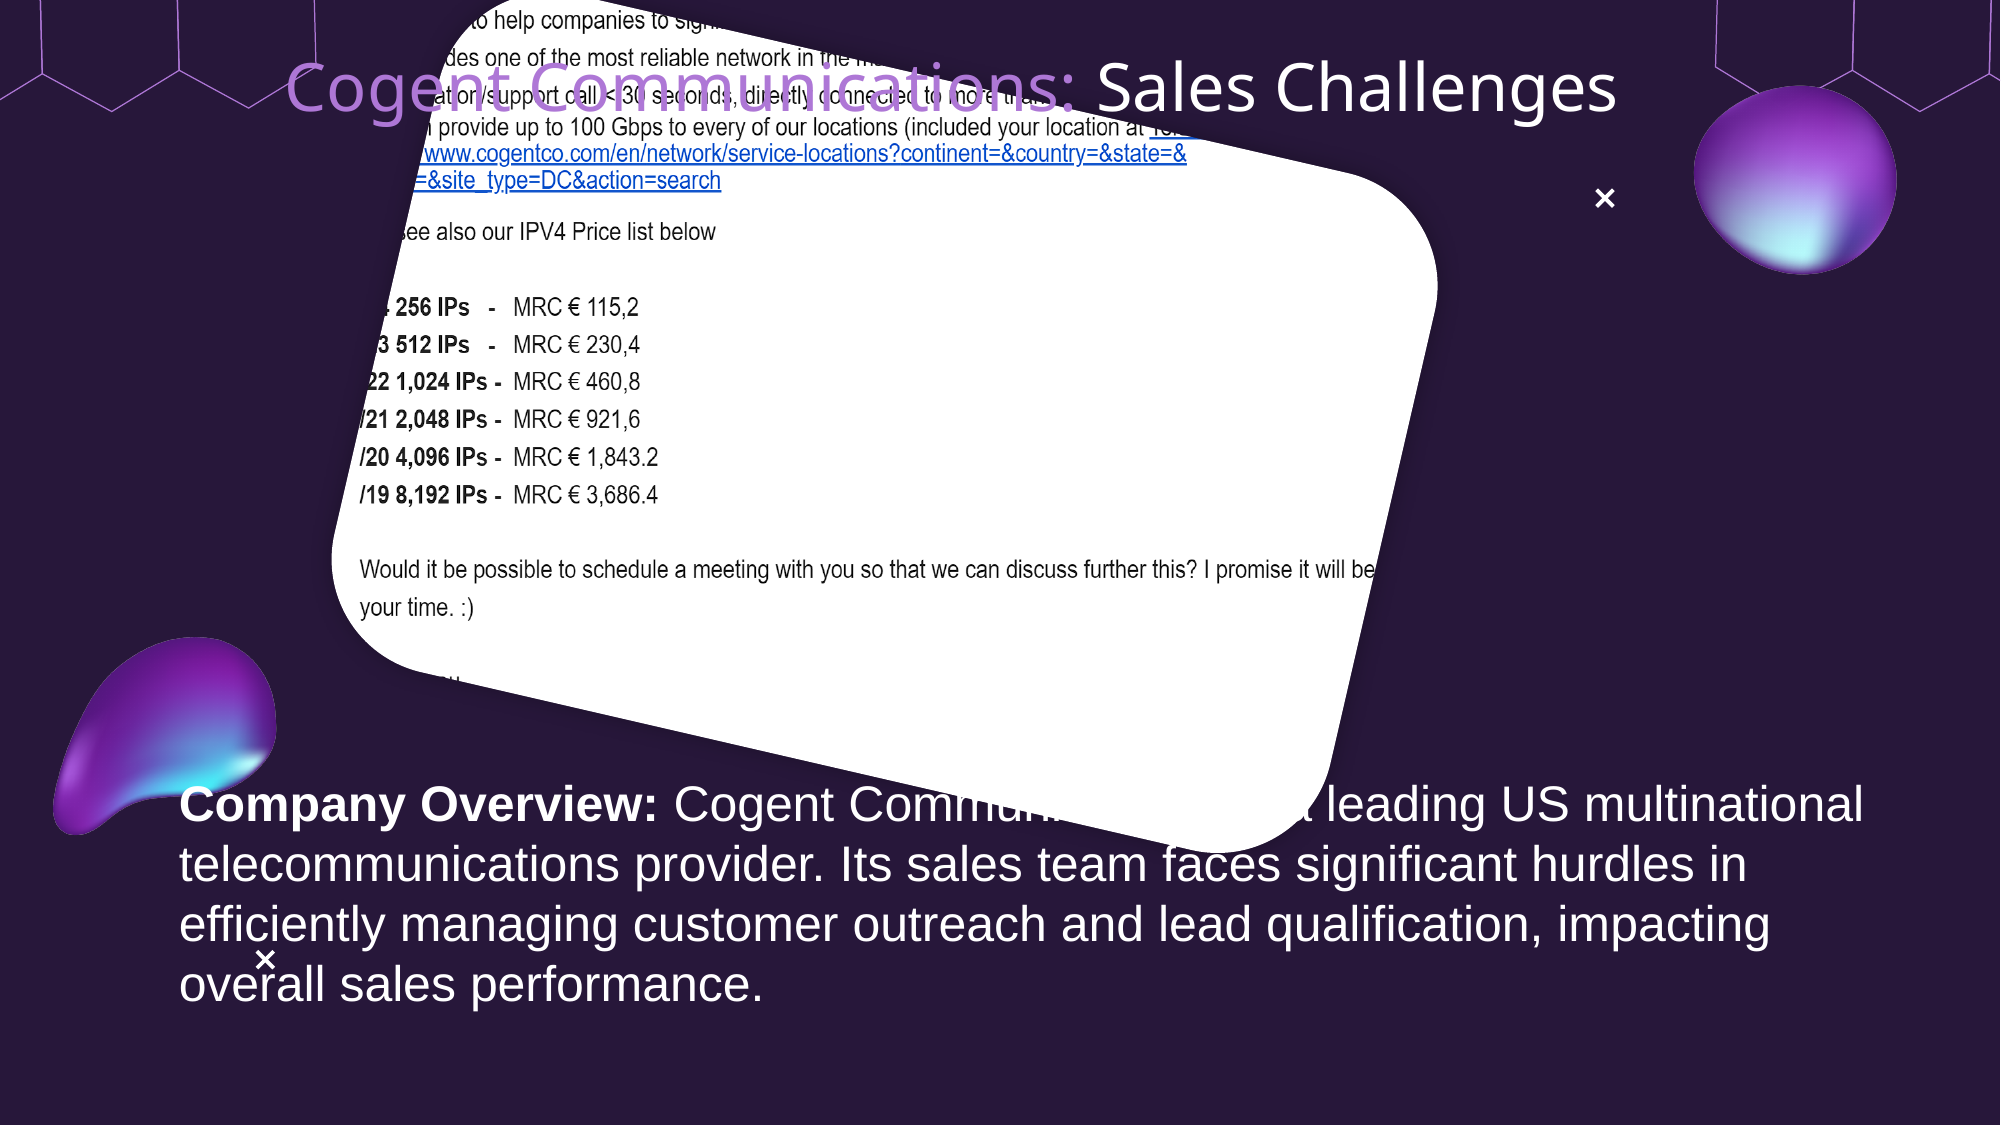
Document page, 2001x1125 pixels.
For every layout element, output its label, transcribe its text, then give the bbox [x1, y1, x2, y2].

picture [331, 75, 1438, 771]
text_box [256, 950, 274, 969]
picture [1660, 69, 1931, 310]
picture [470, 0, 707, 25]
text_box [1596, 189, 1614, 207]
text_box Company Overview: Cogent Communications is a leading US multinational telecommunications provider. Its sales team faces significant hurdles in efficiently managing customer outreach and lead qualification, impacting overall sales performance. [163, 763, 1904, 1019]
title Cogent Communications: Sales Challenges [109, 25, 1795, 151]
picture [0, 603, 306, 873]
